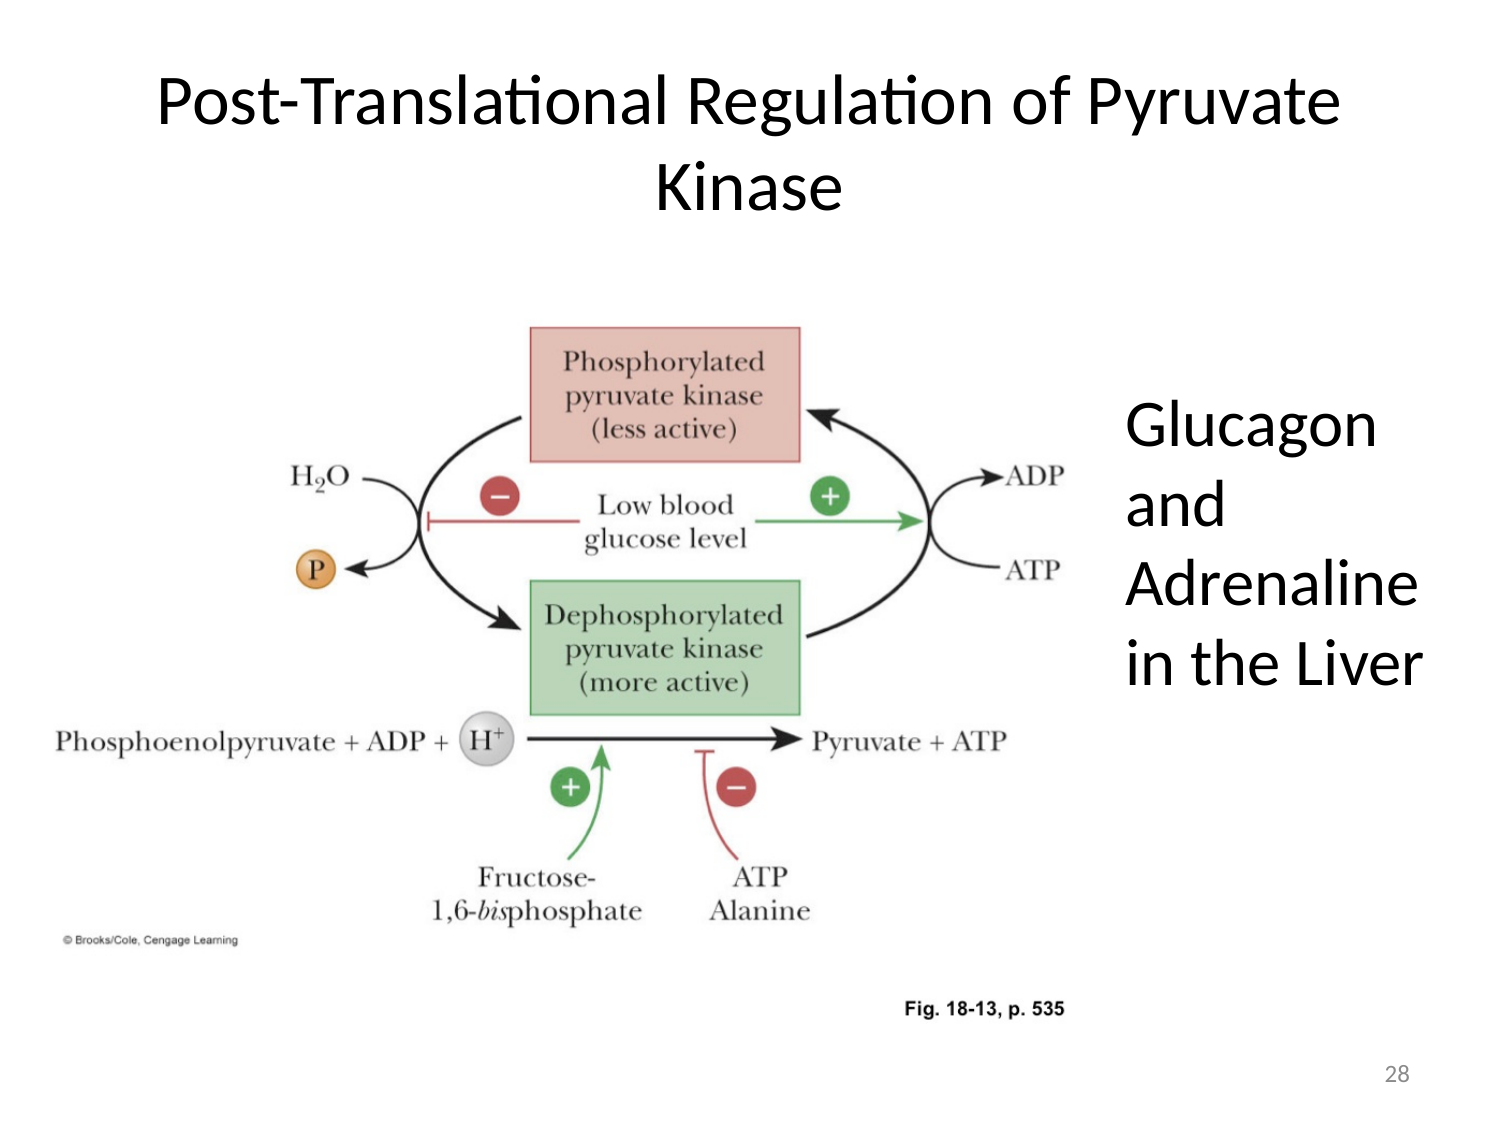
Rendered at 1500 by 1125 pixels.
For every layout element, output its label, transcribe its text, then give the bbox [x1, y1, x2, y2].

text_box Glucagon and Adrenaline in the Liver [1110, 371, 1500, 707]
title Post-Translational Regulation of Pyruvate Kinase [75, 45, 1425, 233]
slide_number 28 [1074, 1042, 1425, 1103]
picture [44, 251, 1076, 1025]
